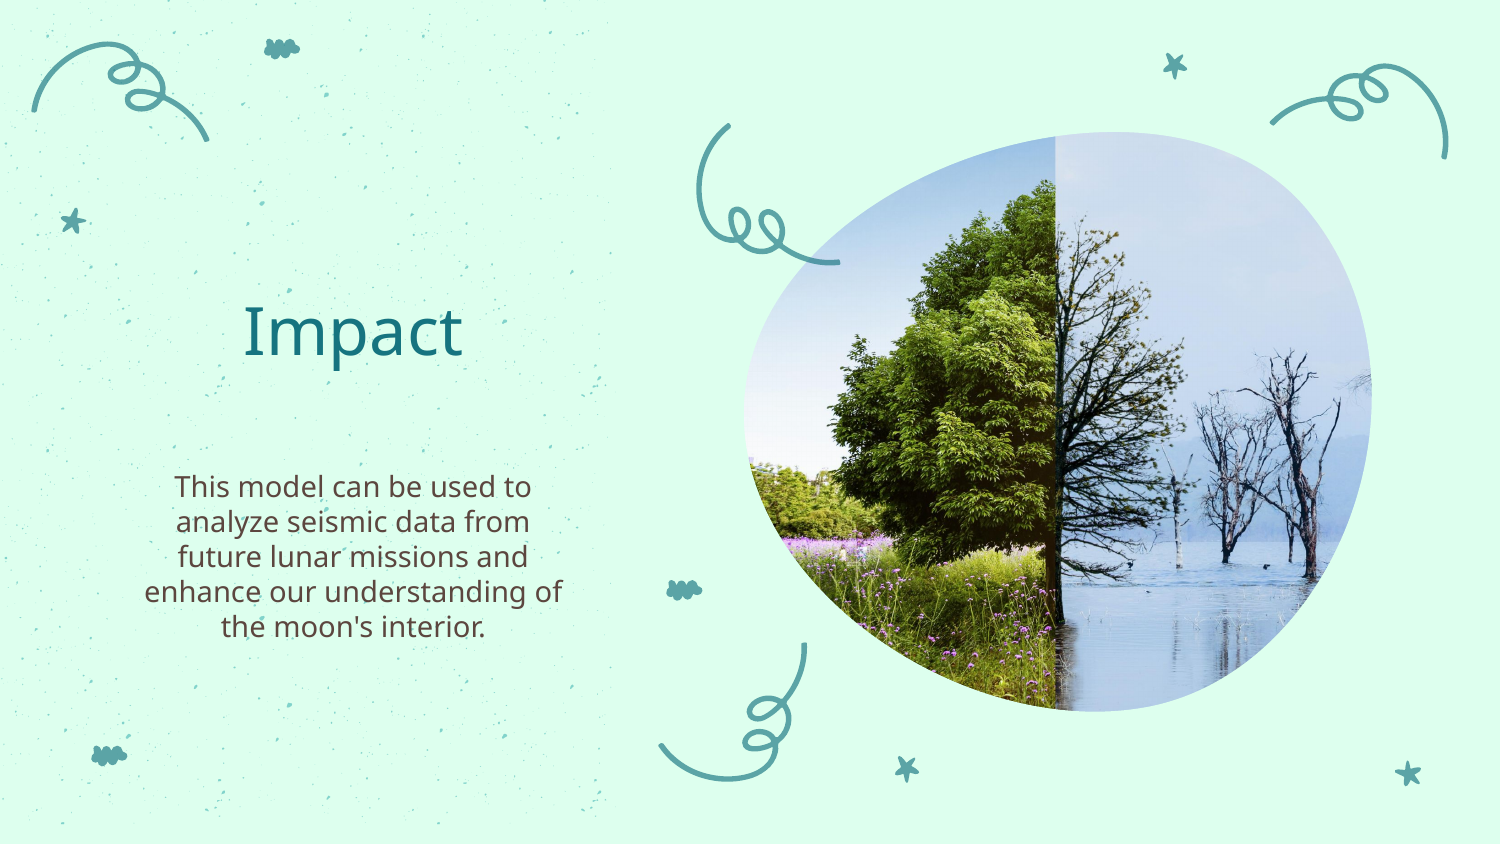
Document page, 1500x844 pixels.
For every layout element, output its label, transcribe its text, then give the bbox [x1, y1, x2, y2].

text_box [666, 580, 703, 601]
list This model can be used to analyze seismic data from future lunar missions and enhance our understanding of the moon's interior. [117, 462, 590, 649]
text_box [1163, 52, 1188, 80]
text_box [696, 130, 719, 240]
picture [724, 116, 1383, 721]
text_box [615, 0, 1500, 844]
title Impact [155, 151, 552, 462]
text_box [658, 730, 790, 782]
text_box [1276, 63, 1449, 160]
text_box [895, 755, 920, 783]
text_box [1395, 760, 1421, 787]
